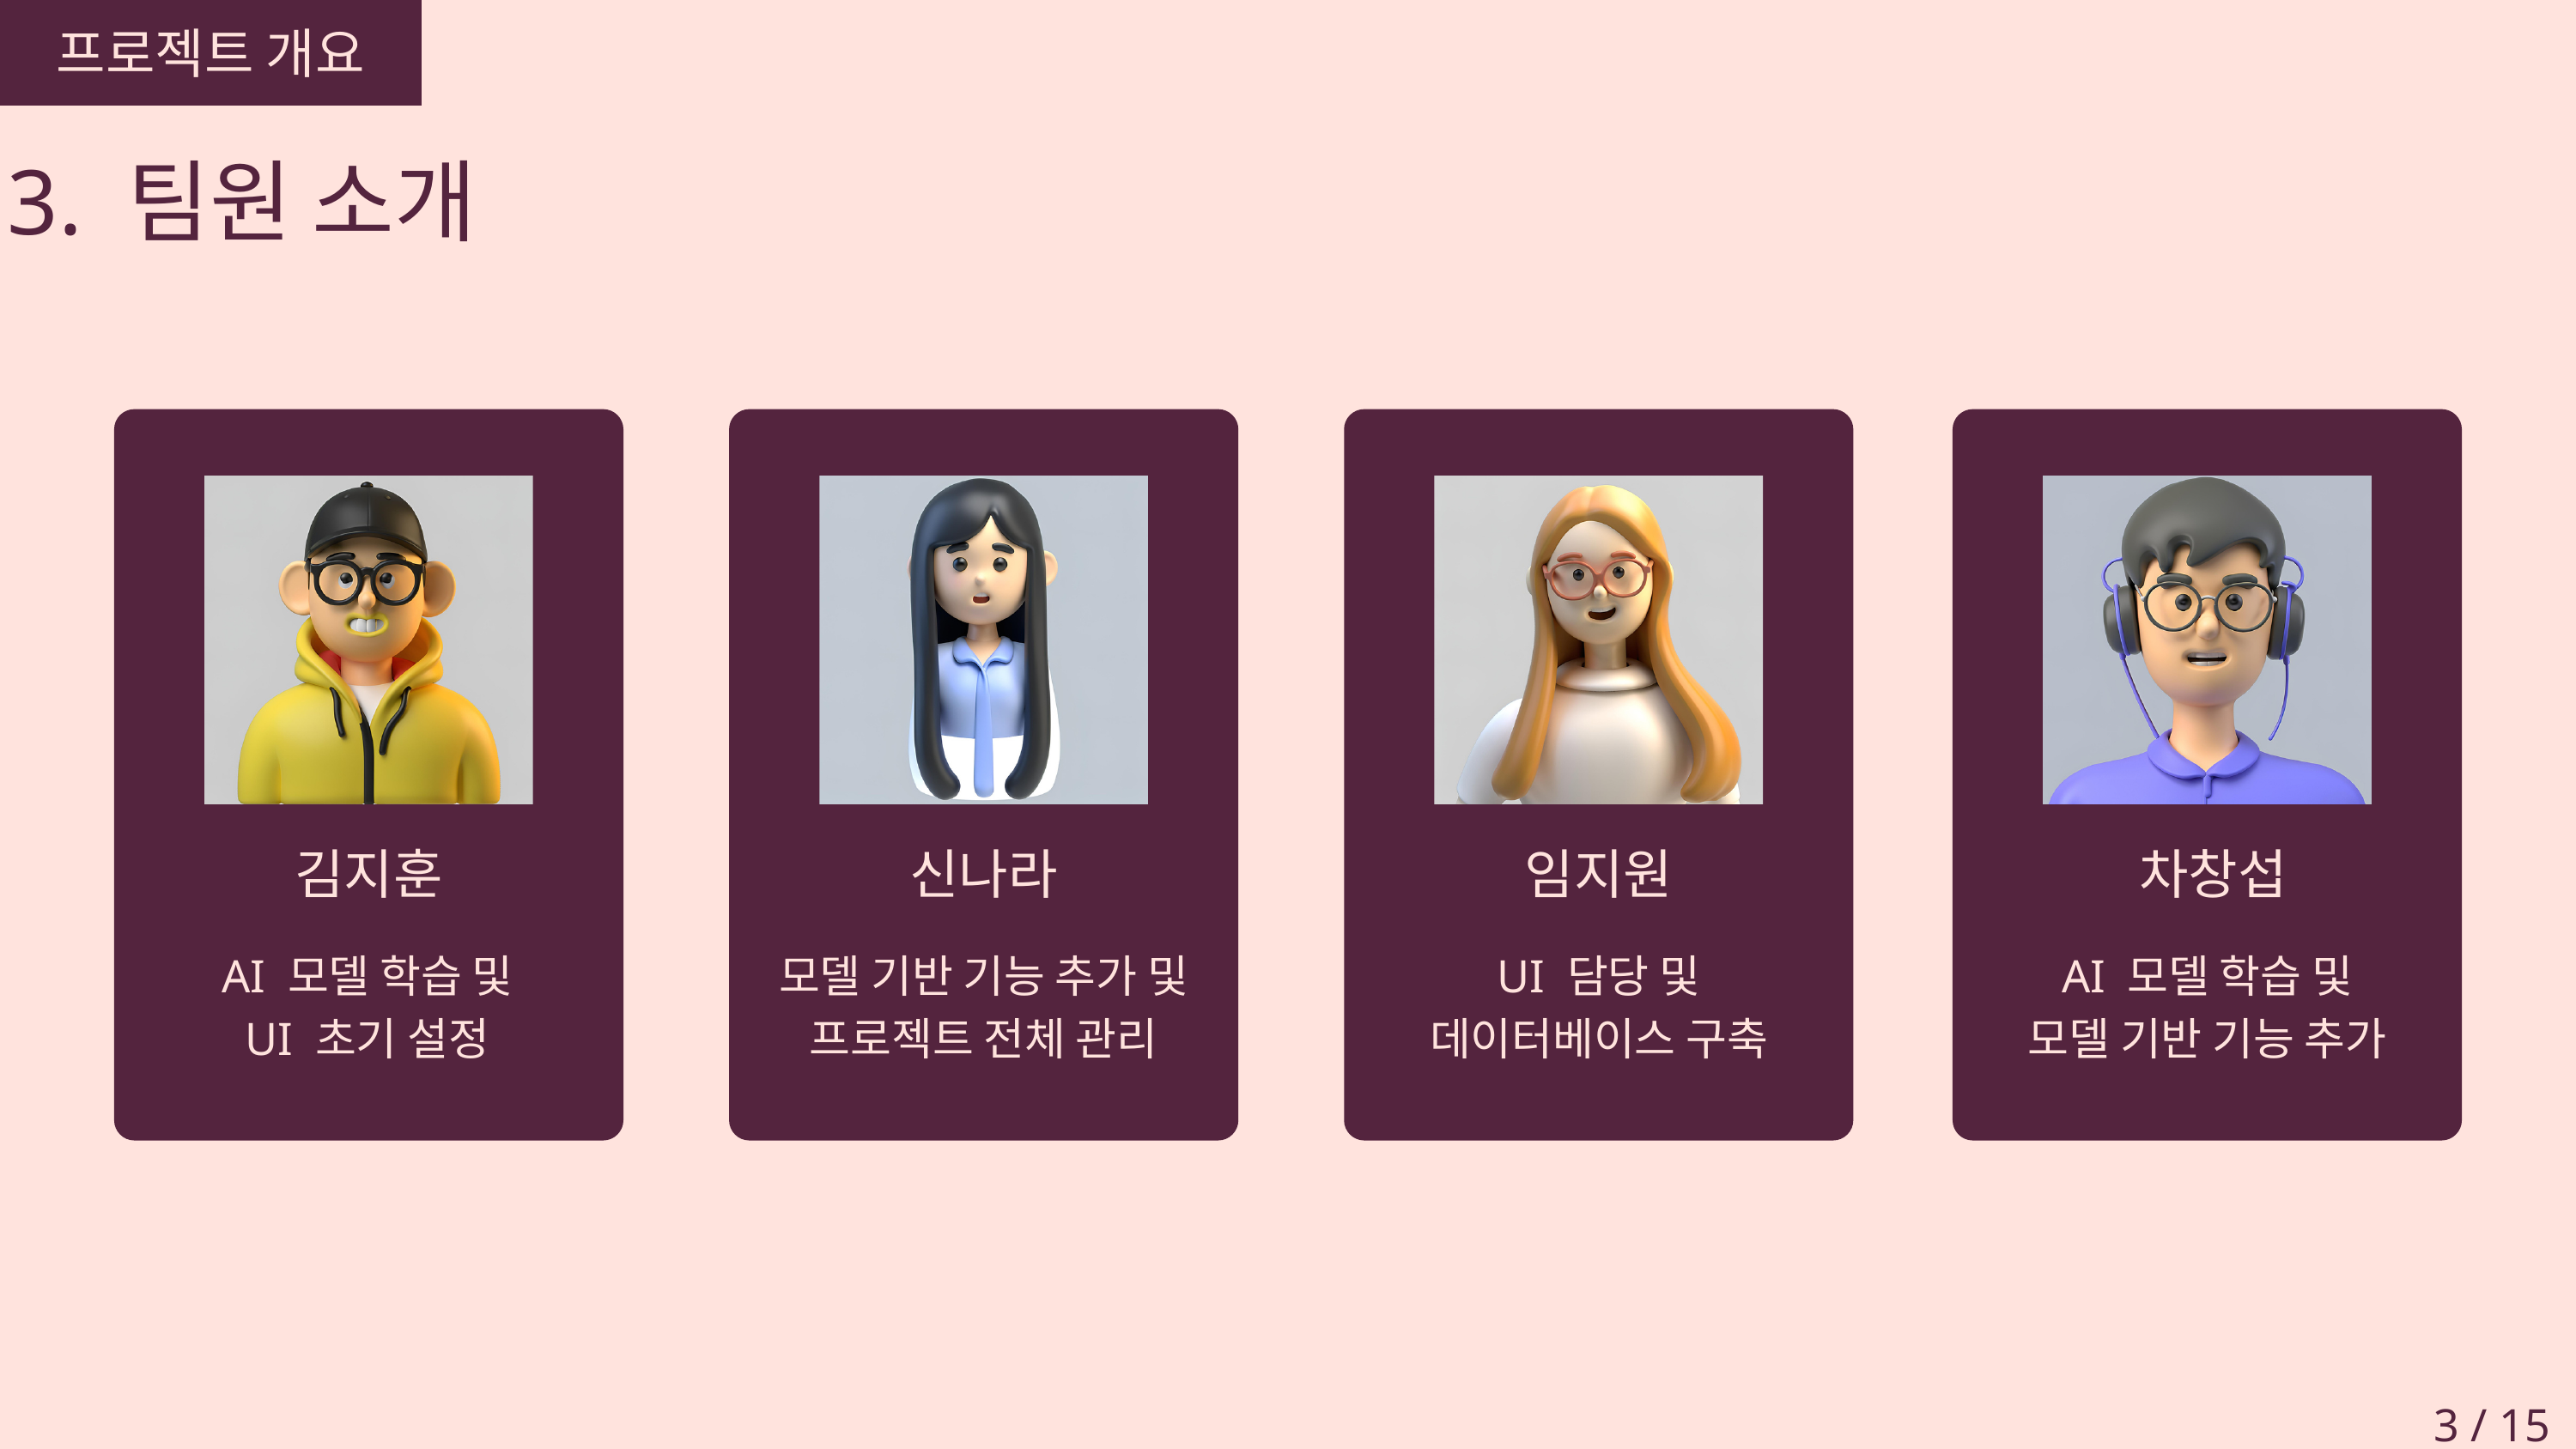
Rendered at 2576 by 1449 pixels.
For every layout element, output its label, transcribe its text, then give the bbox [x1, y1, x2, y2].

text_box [0, 0, 422, 106]
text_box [728, 409, 1239, 1141]
text_box 3 / 15 [2408, 1387, 2576, 1449]
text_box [1952, 409, 2463, 1141]
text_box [113, 409, 624, 1141]
text_box 3. 팀원 소개 [0, 127, 518, 253]
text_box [1343, 409, 1854, 1141]
